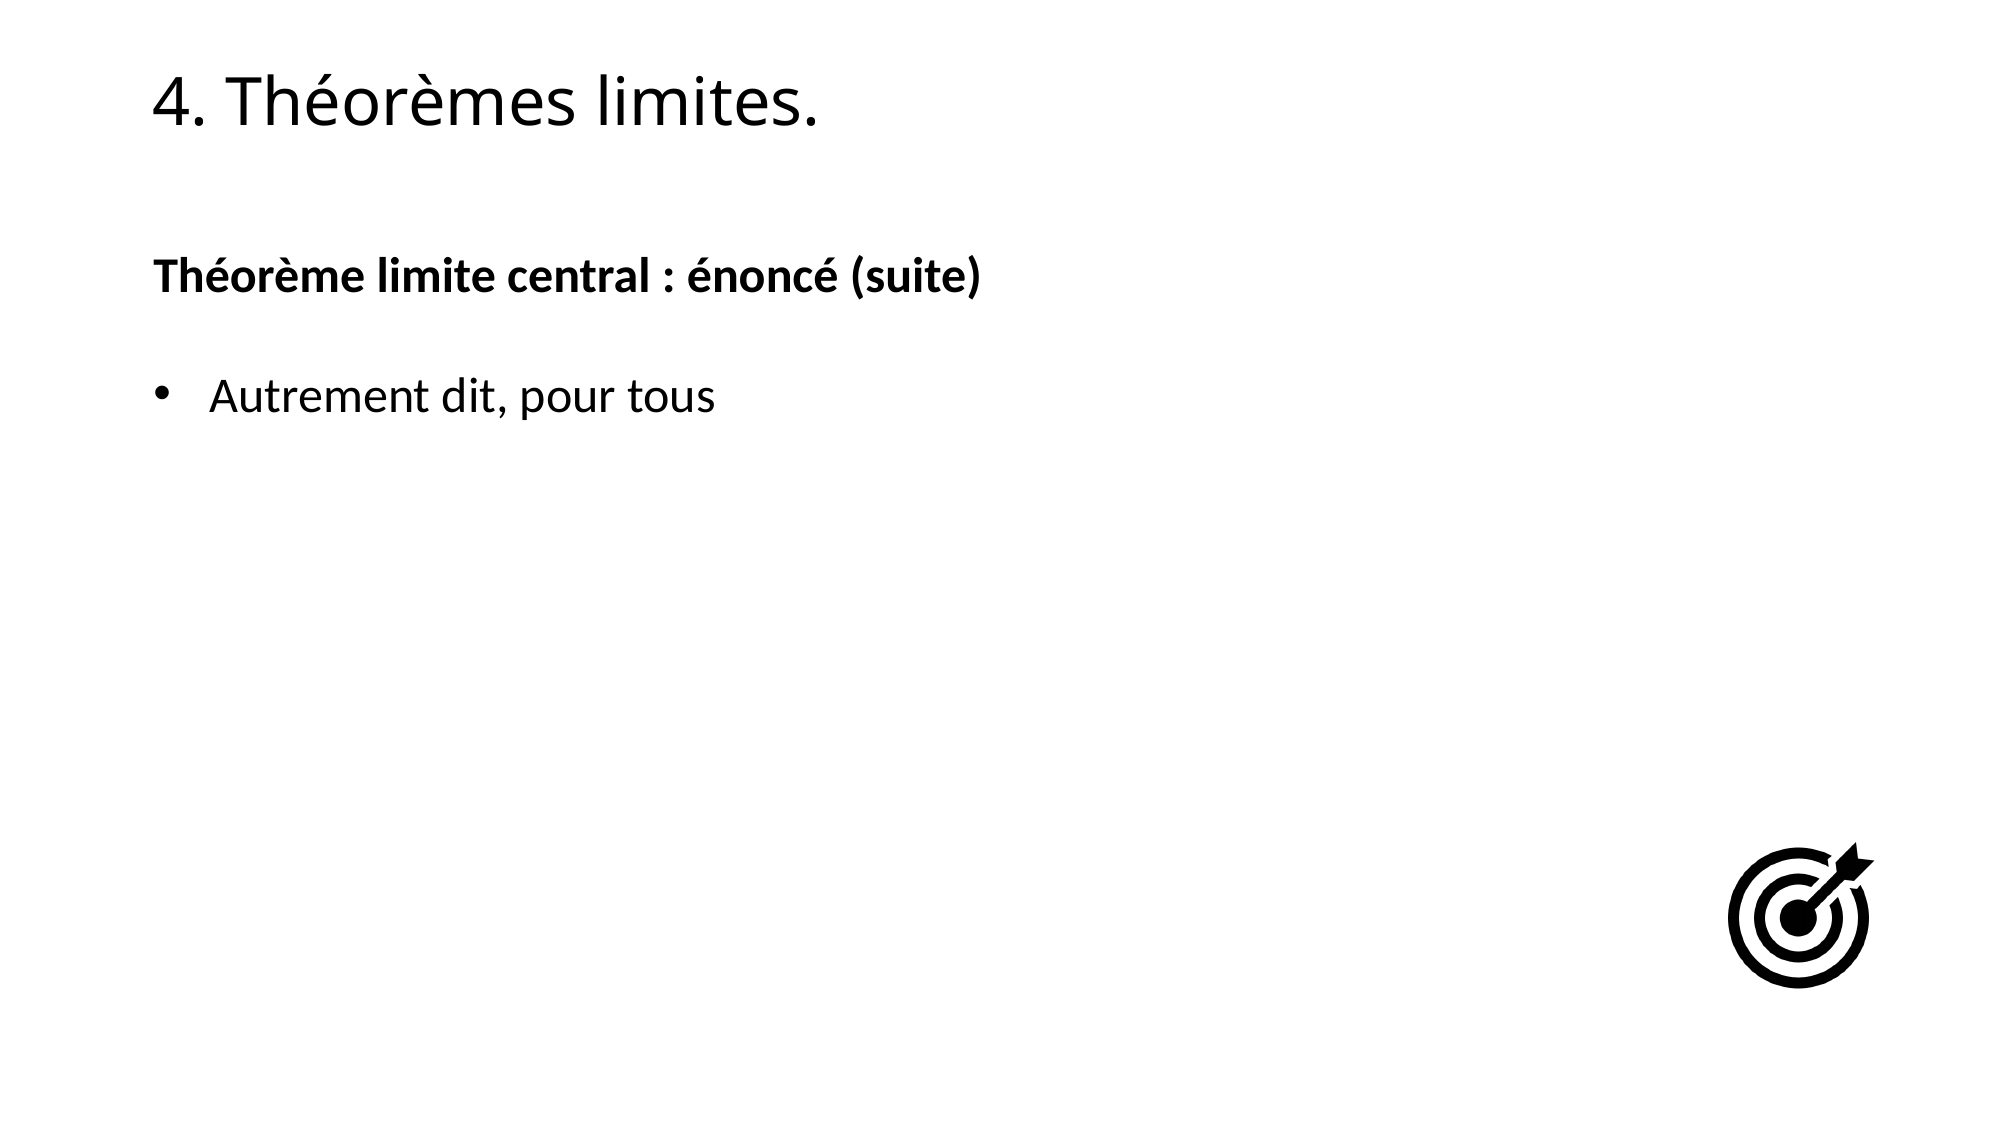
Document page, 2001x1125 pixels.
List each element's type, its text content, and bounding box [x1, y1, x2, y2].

picture [1712, 826, 1890, 1004]
text_box 4. Théorèmes limites. [137, 59, 1863, 155]
